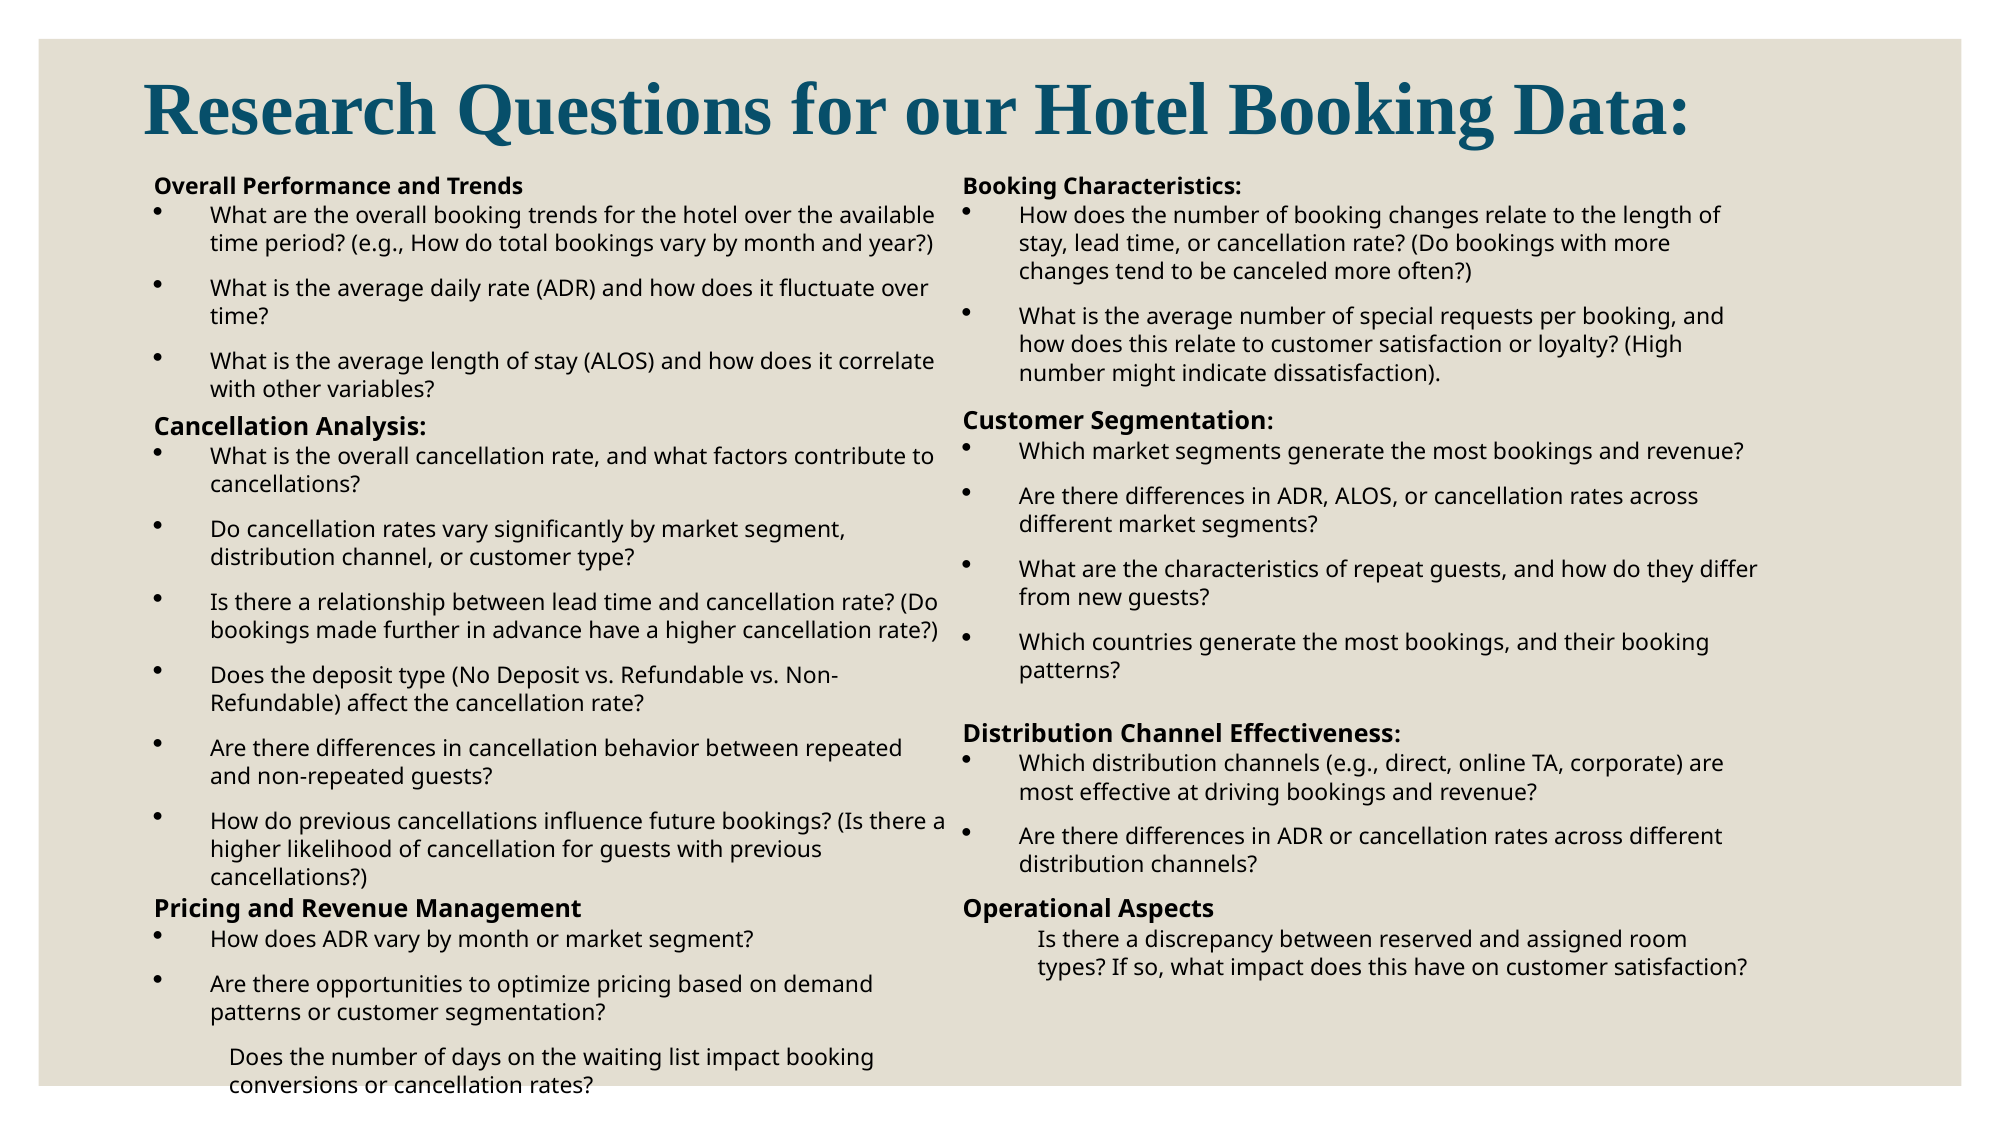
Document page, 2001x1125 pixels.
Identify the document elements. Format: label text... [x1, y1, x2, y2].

table_cell Customer Segmentation: Which market segments generate the most bookings and revenue? Are there differences in ADR, ALOS, or cancellation rates across different market segments? What are the characteristics of repeat guests, and how do they differ from new guests? Which countries generate the most bookings, and their booking patterns? [957, 403, 1766, 684]
table_header Booking Characteristics: How does the number of booking changes relate to the length of stay, lead time, or cancellation rate? (Do bookings with more changes tend to be canceled more often?) What is the average number of special requests per booking, and how does this relate to customer satisfaction or loyalty? (High number might indicate dissatisfaction). [957, 170, 1766, 403]
title Research Questions for our Hotel Booking Data: [128, 49, 1779, 171]
table_cell Operational Aspects Is there a discrepancy between reserved and assigned room types? If so, what impact does this have on customer satisfaction? [957, 891, 1766, 1099]
table_cell Cancellation Analysis: What is the overall cancellation rate, and what factors contribute to cancellations? Do cancellation rates vary significantly by market segment, distribution channel, or customer type? Is there a relationship between lead time and cancellation rate? (Do bookings made further in advance have a higher cancellation rate?) Does the deposit type (No Deposit vs. Refundable vs. Non-Refundable) affect the cancellation rate? Are there differences in cancellation behavior between repeated and non-repeated guests? How do previous cancellations influence future bookings? (Is there a higher likelihood of cancellation for guests with previous cancellations?) [148, 403, 957, 891]
table_cell Pricing and Revenue Management How does ADR vary by month or market segment? Are there opportunities to optimize pricing based on demand patterns or customer segmentation? Does the number of days on the waiting list impact booking conversions or cancellation rates? [148, 891, 957, 1099]
table_cell Distribution Channel Effectiveness: Which distribution channels (e.g., direct, online TA, corporate) are most effective at driving bookings and revenue? Are there differences in ADR or cancellation rates across different distribution channels? [957, 684, 1766, 891]
table_header Overall Performance and Trends What are the overall booking trends for the hotel over the available time period? (e.g., How do total bookings vary by month and year?) What is the average daily rate (ADR) and how does it fluctuate over time? What is the average length of stay (ALOS) and how does it correlate with other variables? [148, 170, 957, 403]
